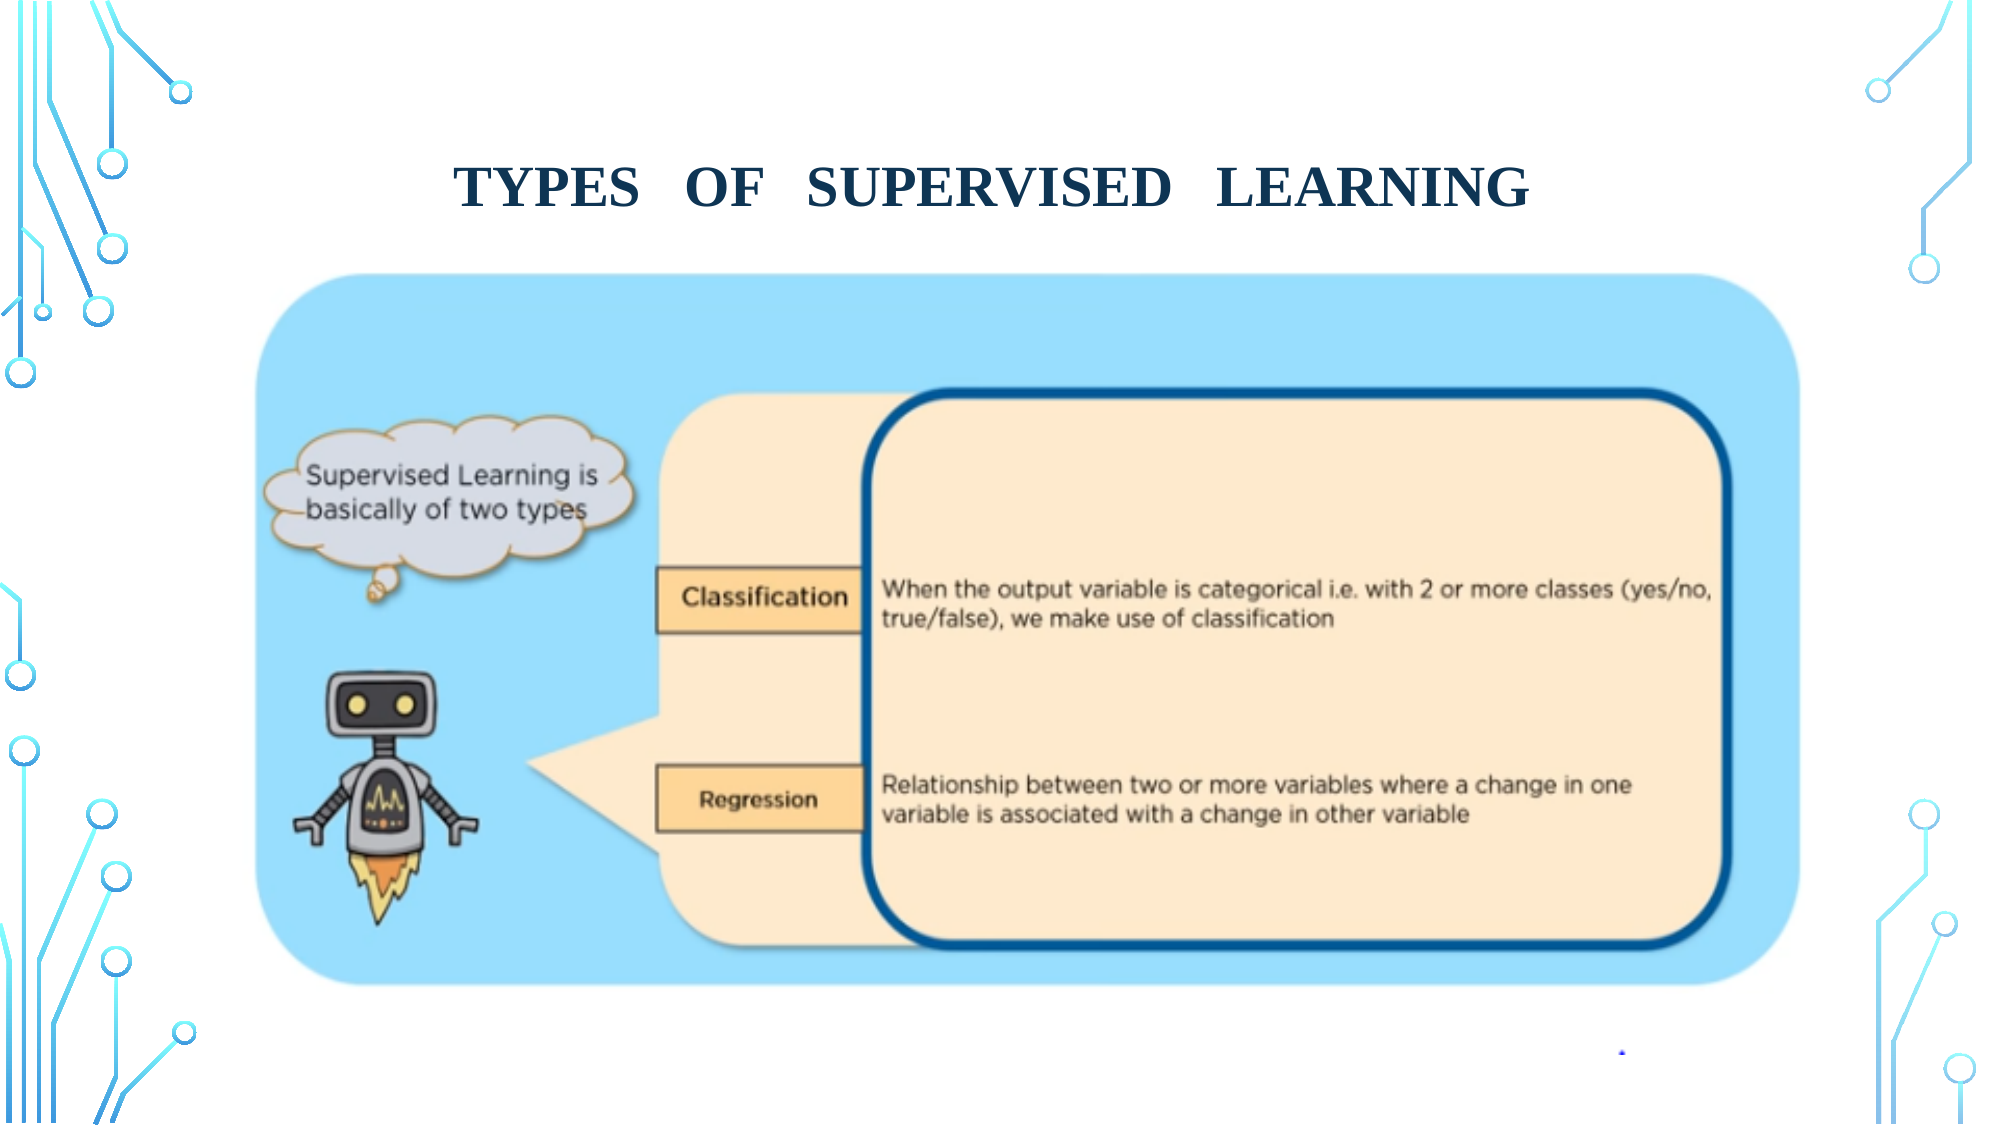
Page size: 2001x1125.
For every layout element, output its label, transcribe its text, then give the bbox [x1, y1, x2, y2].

title TYPES OF SUPERVISED LEARNING [187, 101, 1813, 273]
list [240, 272, 1813, 1056]
